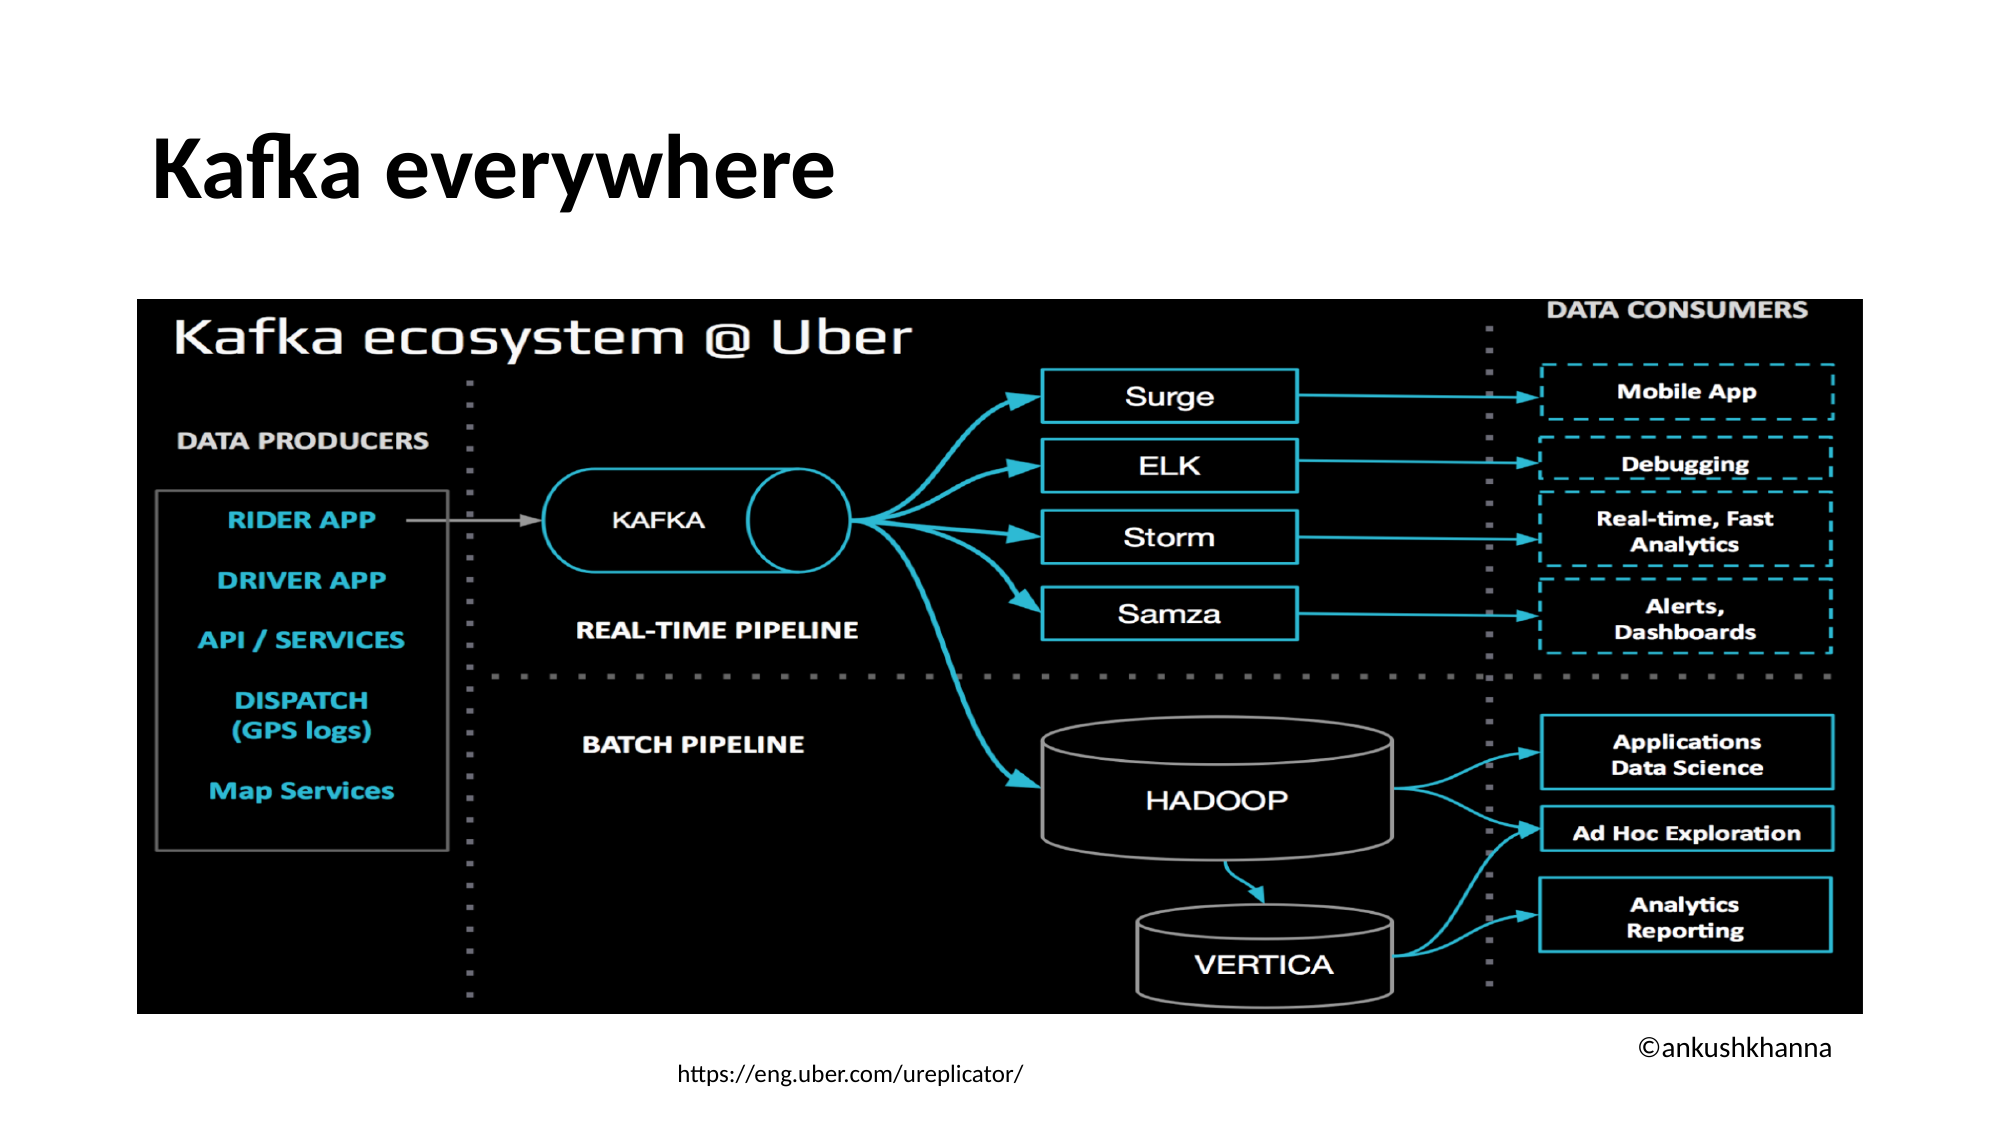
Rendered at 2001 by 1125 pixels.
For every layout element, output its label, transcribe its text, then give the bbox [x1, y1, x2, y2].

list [137, 299, 1863, 1014]
title Kafka everywhere [137, 59, 1863, 278]
footer https://eng.uber.com/ureplicator/ [662, 1042, 1338, 1103]
